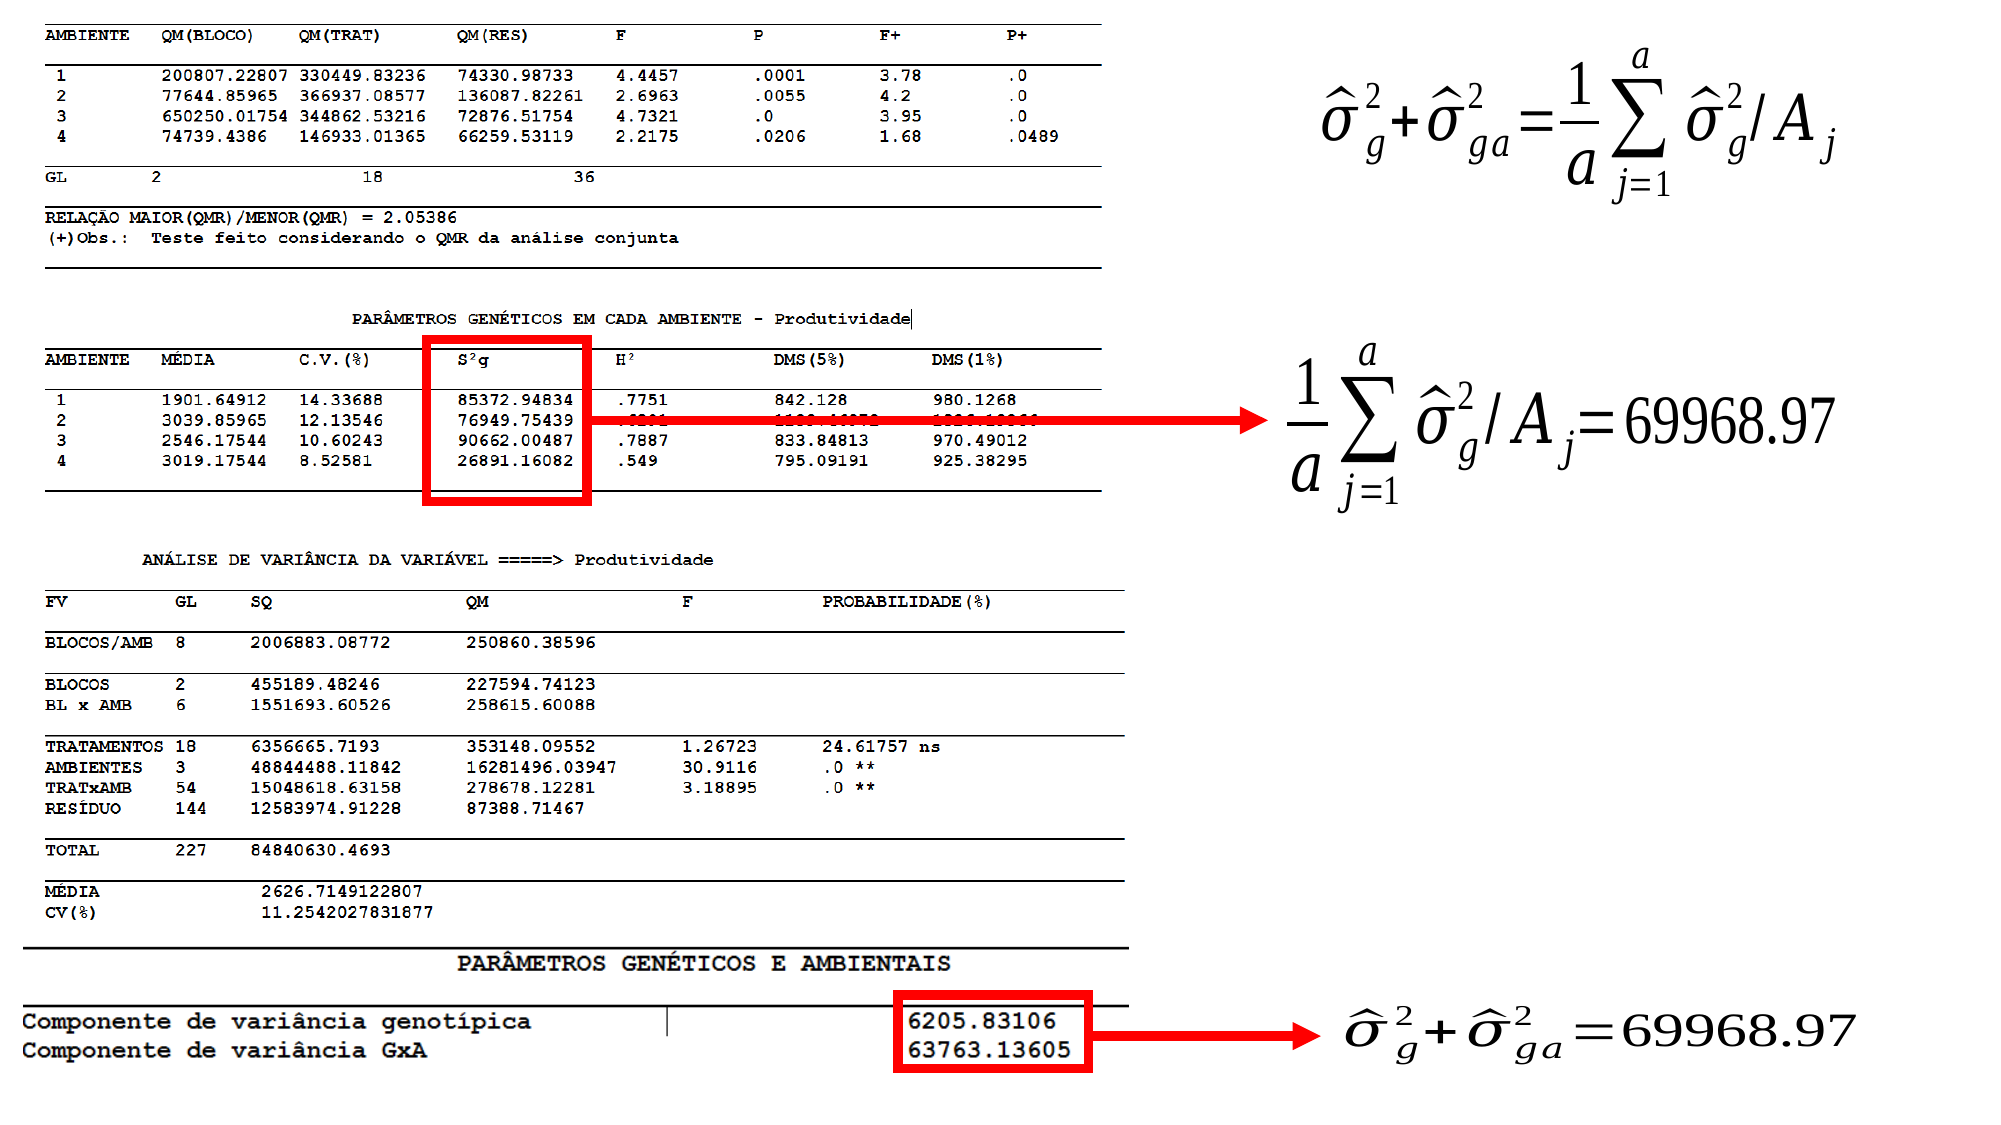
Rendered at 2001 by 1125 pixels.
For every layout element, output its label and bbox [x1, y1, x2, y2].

picture [23, 536, 1129, 1069]
picture [45, 10, 1129, 501]
